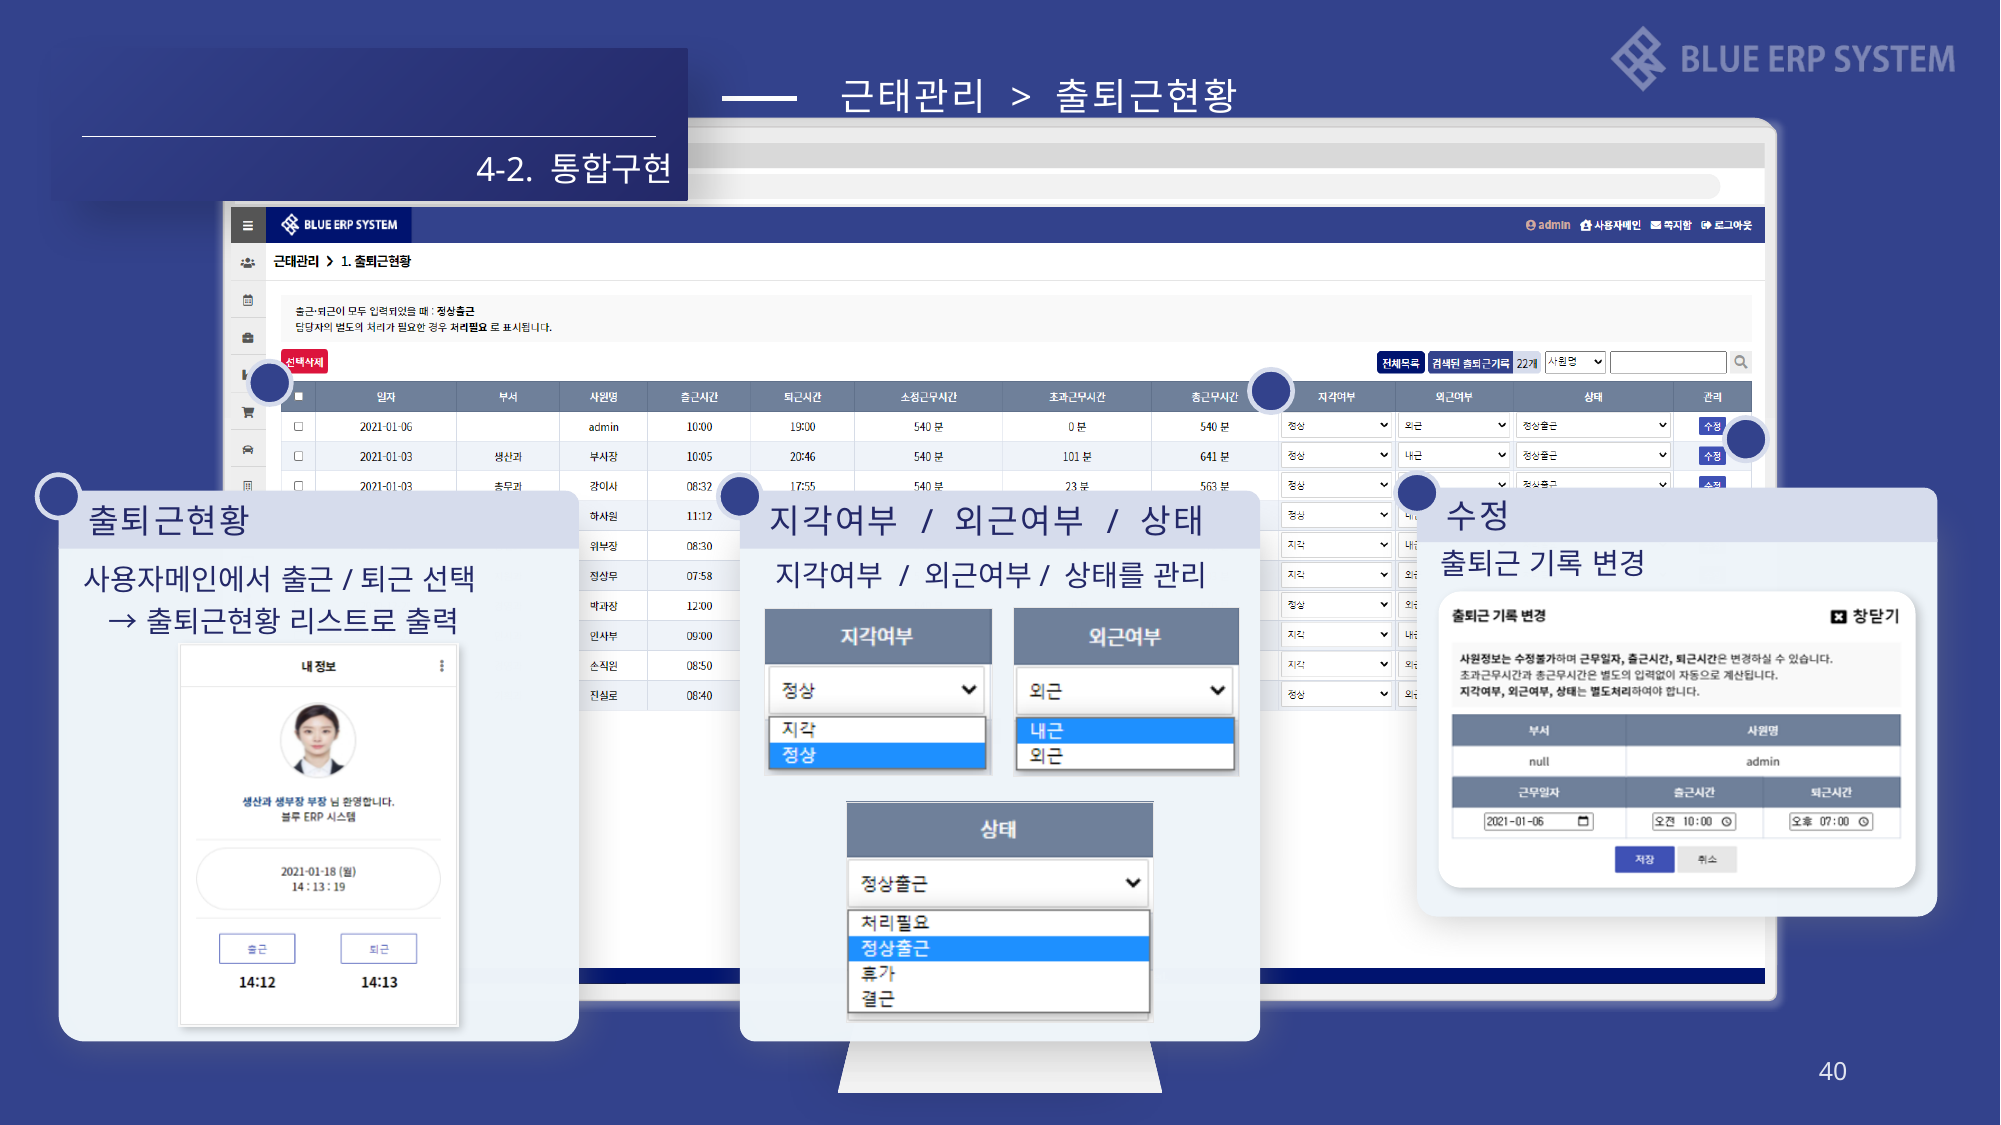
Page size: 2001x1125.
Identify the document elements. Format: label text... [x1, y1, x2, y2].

picture [178, 643, 459, 1028]
picture [1013, 607, 1240, 777]
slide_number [1412, 1042, 1863, 1103]
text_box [1724, 417, 1768, 461]
picture [764, 608, 993, 776]
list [825, 71, 1818, 130]
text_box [248, 361, 292, 406]
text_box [1395, 472, 1938, 917]
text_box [1249, 369, 1293, 413]
picture [231, 207, 1765, 984]
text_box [718, 474, 1261, 1042]
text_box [36, 474, 579, 1042]
picture [846, 801, 1154, 1023]
table_cell 6 [1610, 25, 1955, 92]
